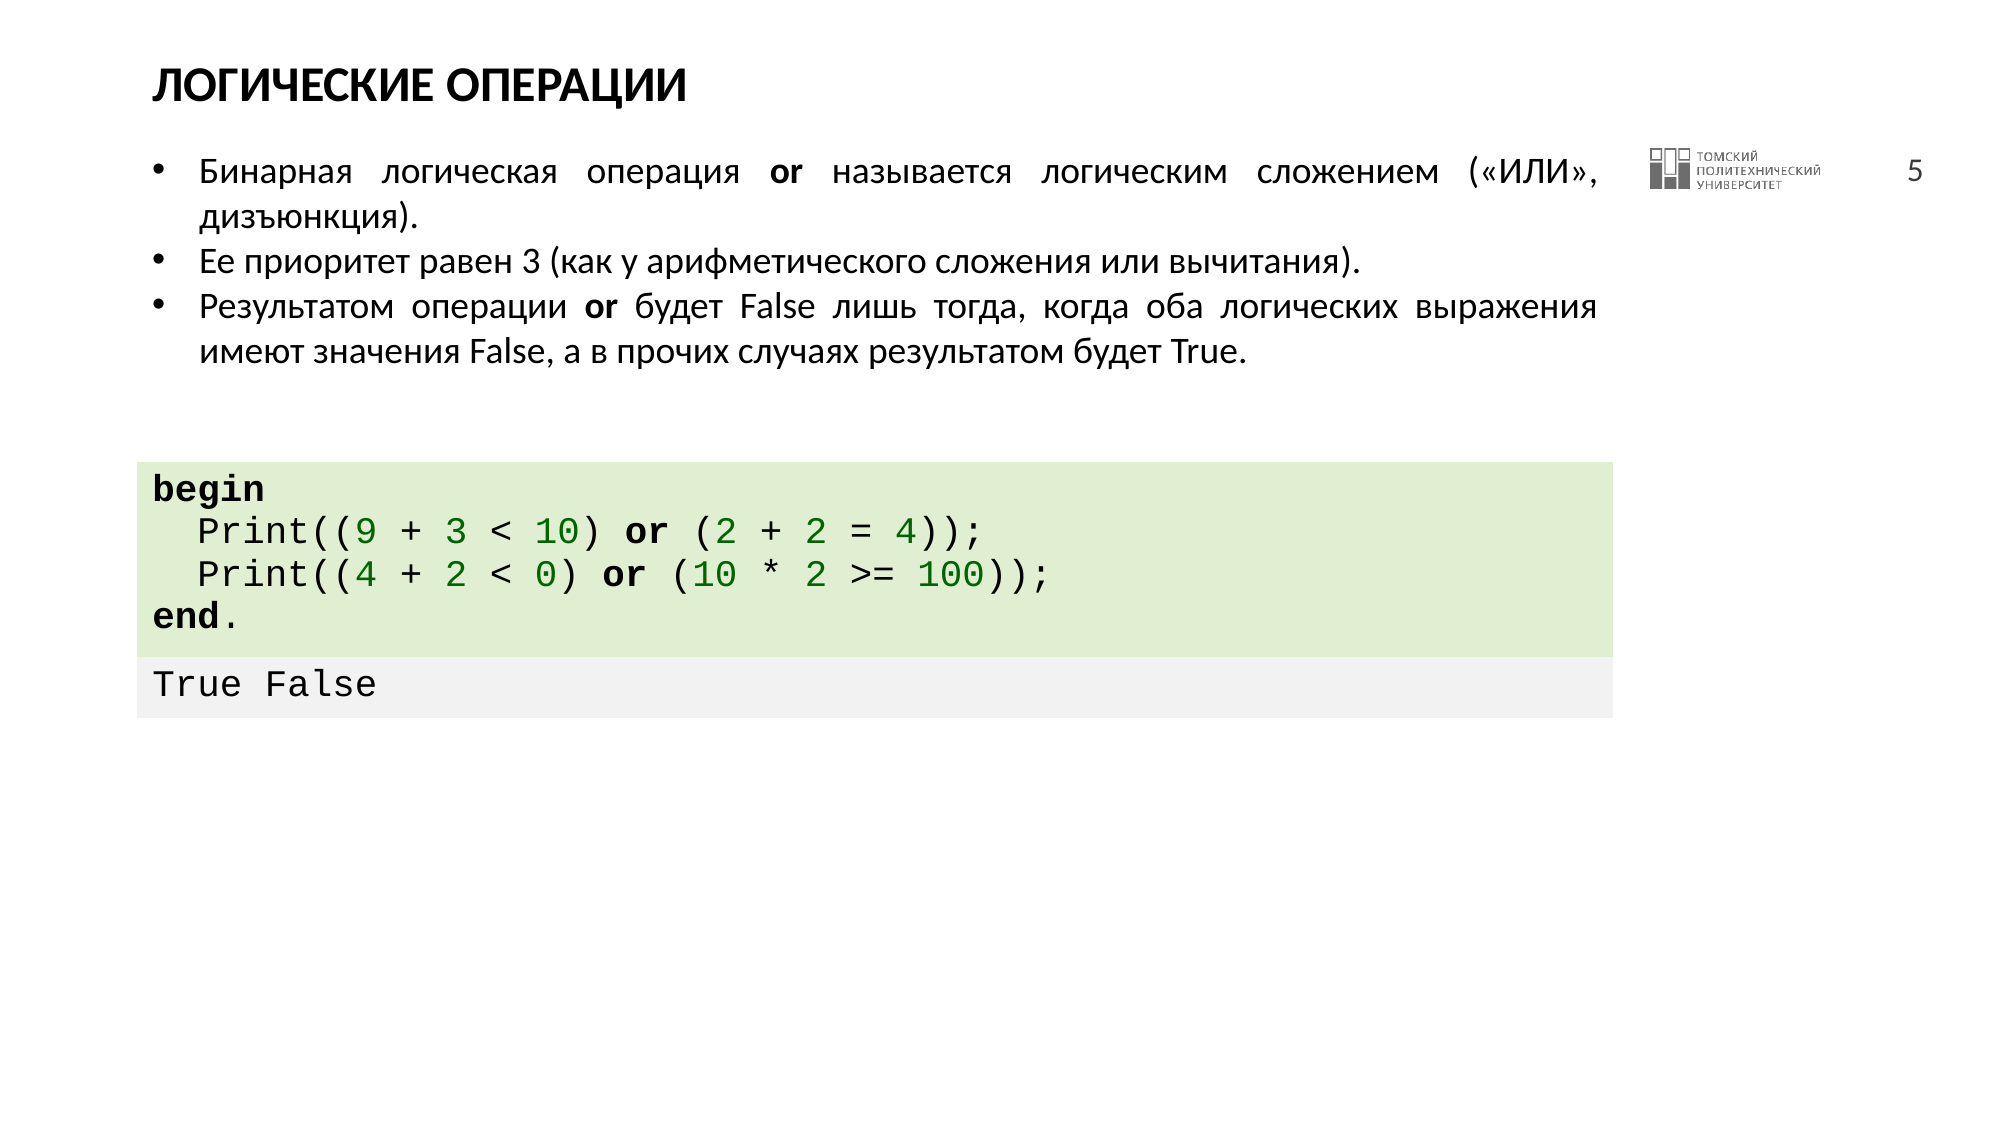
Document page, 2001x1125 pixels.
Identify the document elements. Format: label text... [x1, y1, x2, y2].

text_box Бинарная логическая операция or называется логическим сложением («ИЛИ», дизъюнкция). Ее приоритет равен 3 (как у арифметического сложения или вычитания). Результатом операции or будет False лишь тогда, когда оба логических выражения имеют значения False, а в прочих случаях результатом будет True. [137, 138, 1614, 379]
picture [1650, 148, 1820, 189]
title ЛОГИЧЕСКИЕ ОПЕРАЦИИ [137, 19, 1755, 151]
table_cell True False [137, 657, 1613, 718]
table_header begin Print((9 + 3 < 10) or (2 + 2 = 4)); Print((4 + 2 < 0) or (10 * 2 >= 100)); end. [137, 462, 1613, 657]
